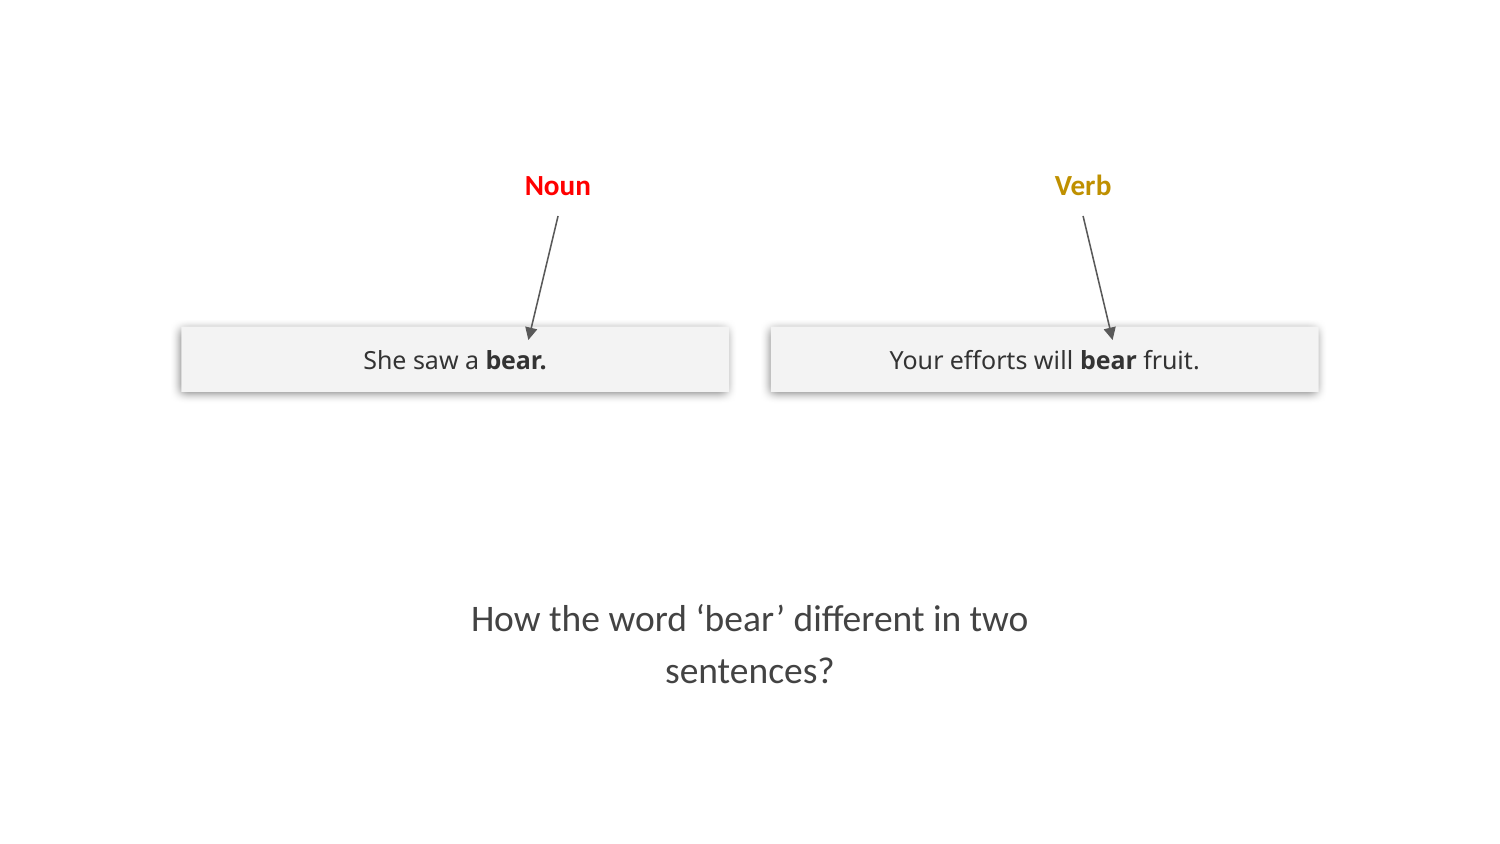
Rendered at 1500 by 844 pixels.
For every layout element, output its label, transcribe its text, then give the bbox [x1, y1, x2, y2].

text_box How the word ‘bear’ different in two sentences? [406, 550, 1094, 728]
text_box She saw a bear. [181, 326, 730, 392]
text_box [528, 215, 559, 341]
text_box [1082, 215, 1113, 341]
text_box Verb [988, 150, 1178, 216]
text_box Noun [463, 150, 653, 216]
text_box Your efforts will bear fruit. [770, 326, 1319, 392]
